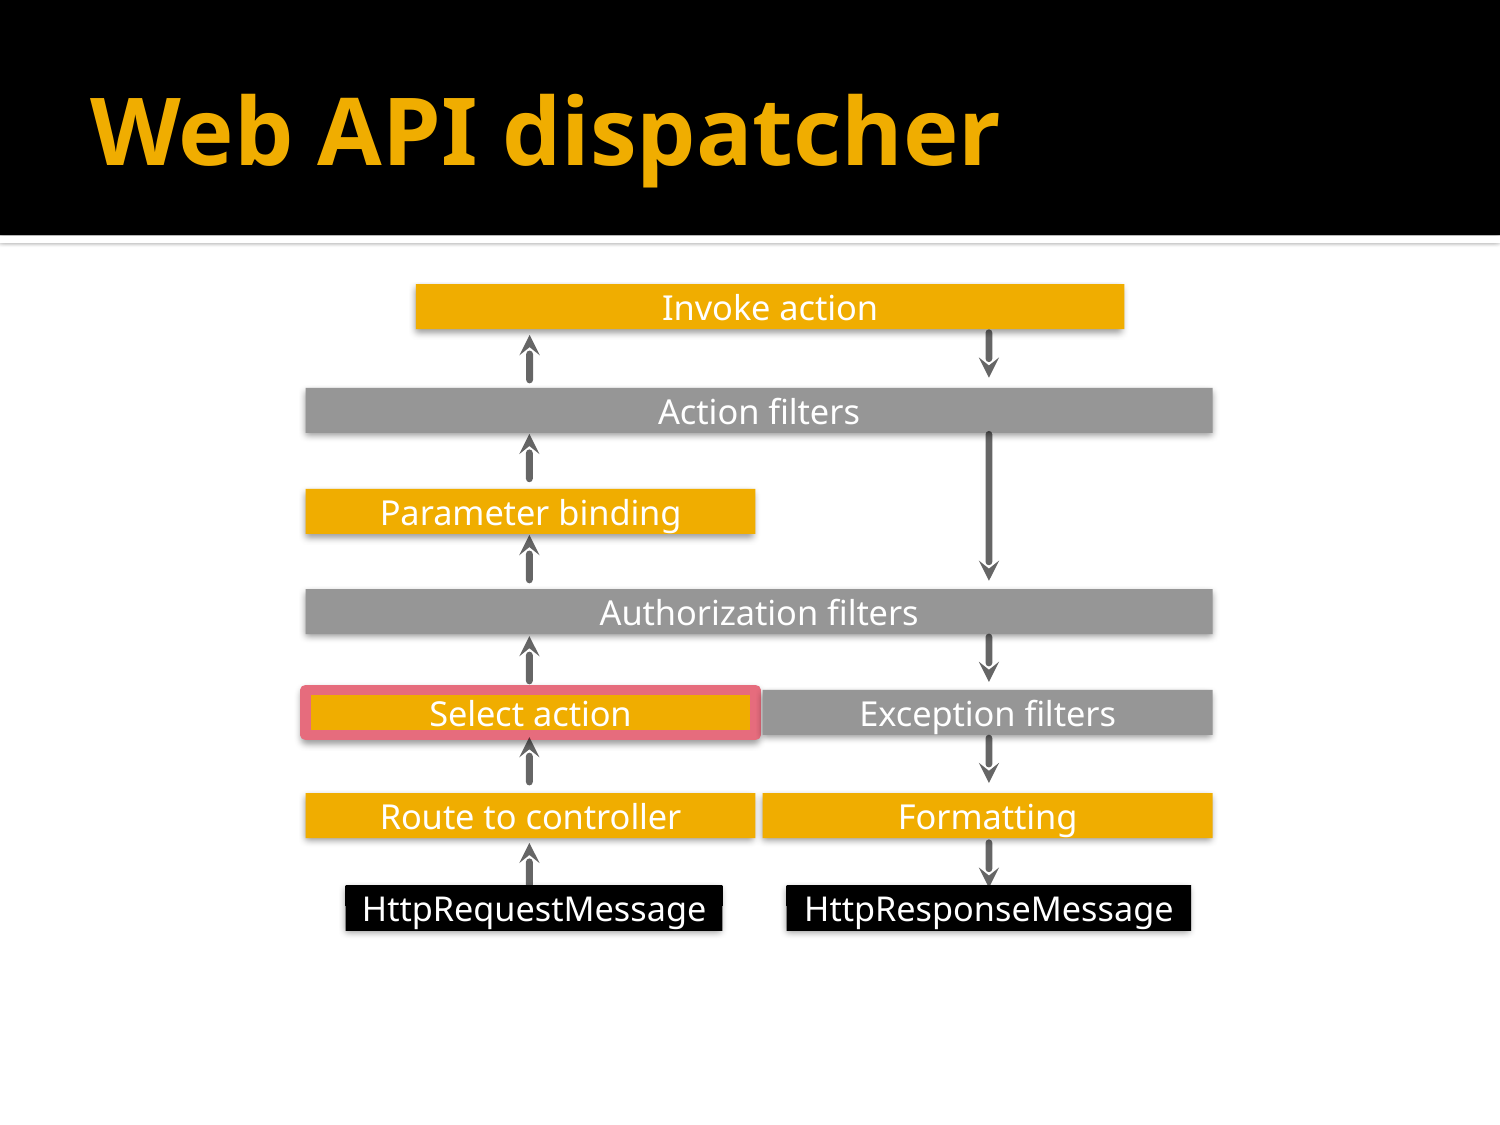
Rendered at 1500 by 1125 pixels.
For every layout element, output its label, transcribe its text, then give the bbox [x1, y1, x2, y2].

text_box HttpResponseMessage [786, 885, 1192, 931]
text_box Exception filters [762, 689, 1213, 735]
text_box Select action [305, 689, 756, 735]
text_box Action filters [305, 387, 1213, 433]
text_box Formatting [762, 793, 1213, 839]
title Web API dispatcher [75, 24, 1425, 231]
text_box HttpRequestMessage [345, 885, 723, 931]
text_box Invoke action [415, 284, 1125, 330]
text_box Parameter binding [305, 488, 756, 534]
text_box Authorization filters [305, 589, 1213, 635]
text_box Route to controller [305, 793, 756, 839]
